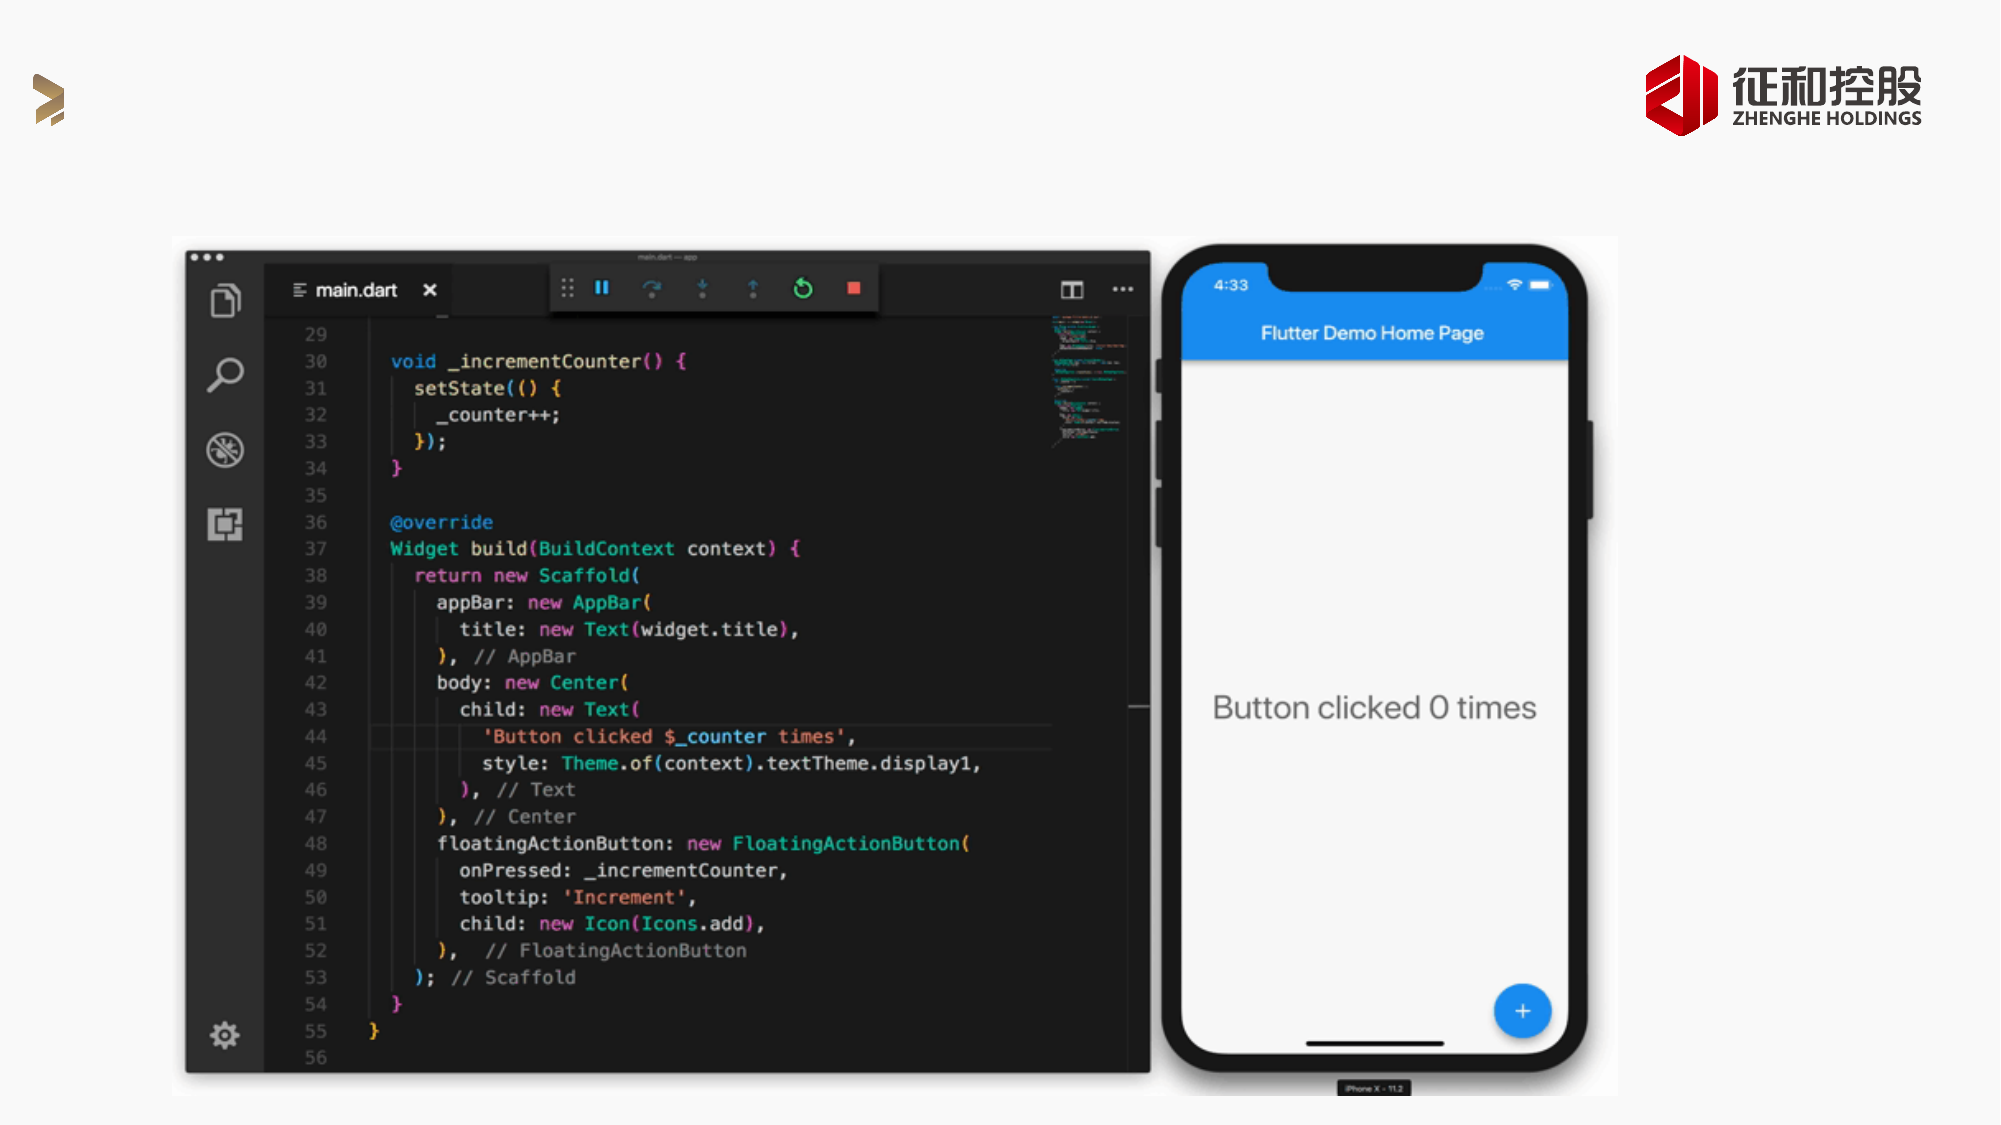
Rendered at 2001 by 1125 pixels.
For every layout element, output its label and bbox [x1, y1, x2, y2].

picture [172, 236, 1618, 1096]
